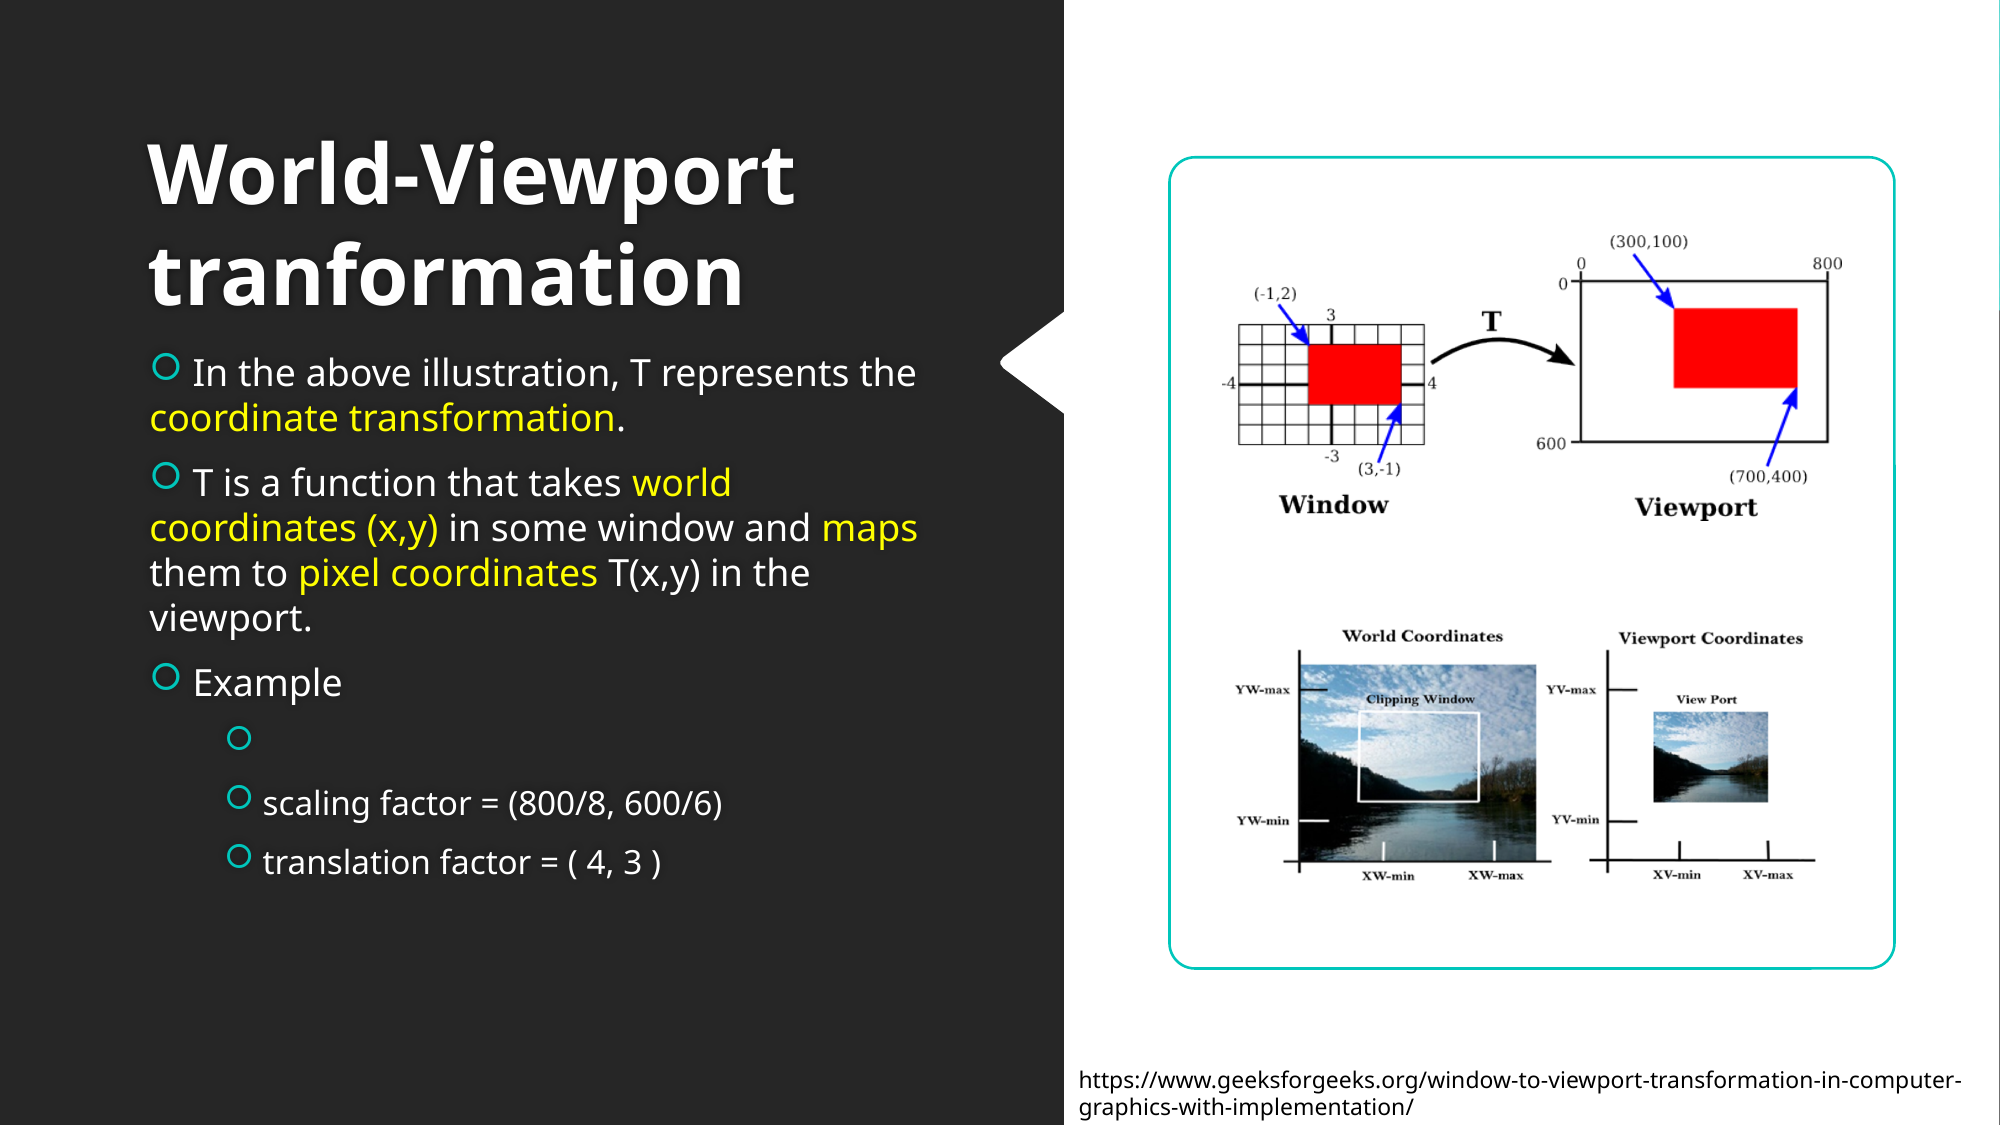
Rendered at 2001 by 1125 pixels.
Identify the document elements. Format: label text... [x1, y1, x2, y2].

text_box [1002, 0, 2000, 1058]
picture [1221, 600, 1843, 891]
text_box [0, 0, 1066, 1125]
picture [1221, 234, 1843, 521]
text_box [1168, 155, 1896, 970]
title World-Viewport tranformation [132, 73, 960, 330]
text_box https://www.geeksforgeeks.org/window-to-viewport-transformation-in-computer-graphics-with-implementation/ [1063, 1058, 2000, 1125]
